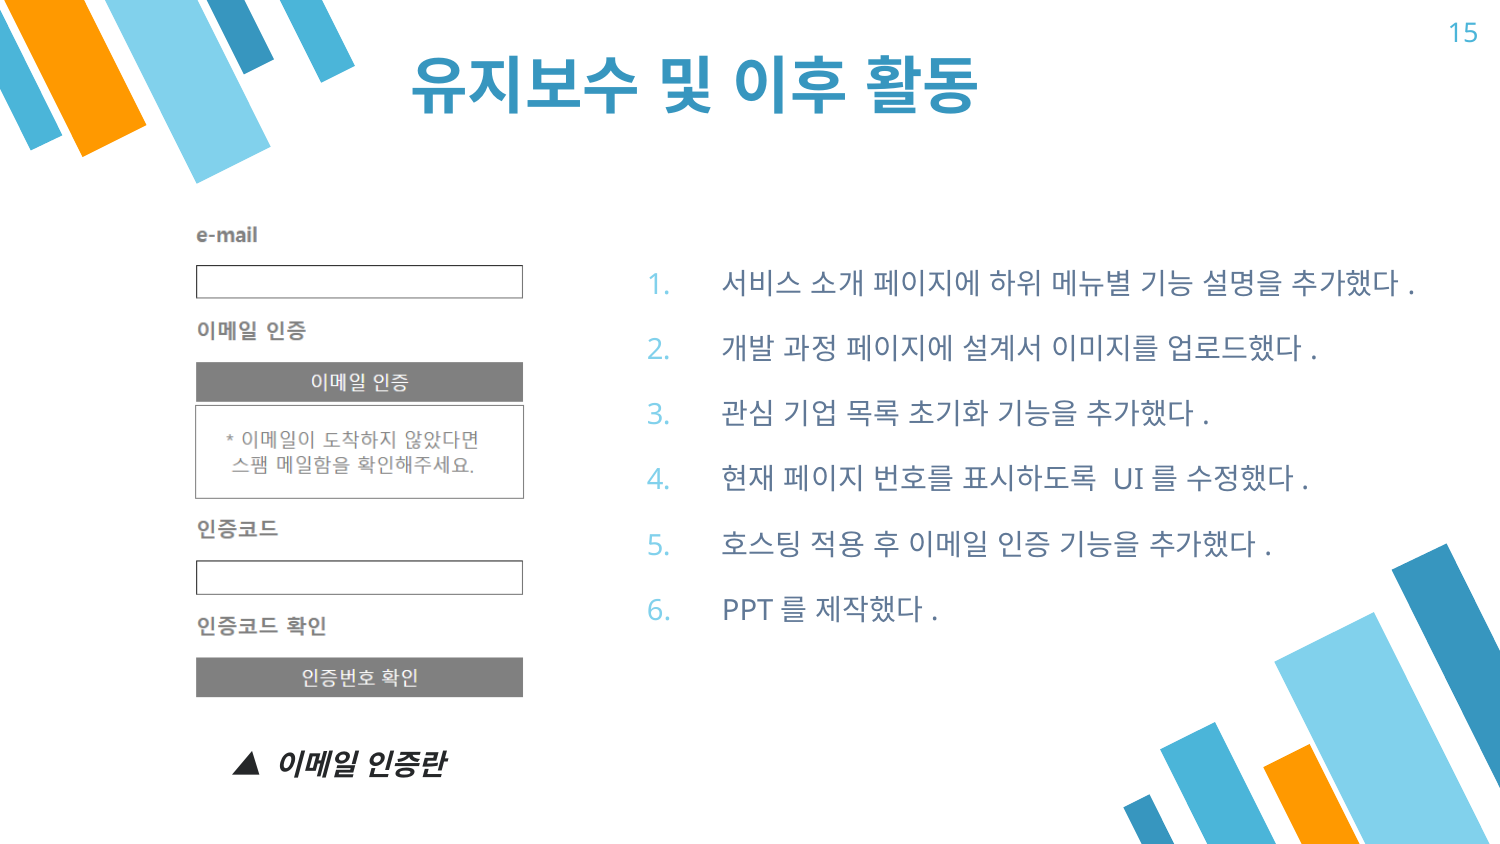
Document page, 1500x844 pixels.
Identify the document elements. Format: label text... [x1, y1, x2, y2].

text_box 서비스 소개 페이지에 하위 메뉴별 기능 설명을 추가했다. 개발 과정 페이지에 설계서 이미지를 업로드했다. 관심 기업 목록 초기화 기능을 추가했다. 현재 페이지 번호를 표시하도록 UI를 수정했다. 호스팅 적용 후 이메일 인증 기능을 추가했다. PPT를 제작했다. [631, 170, 1500, 820]
title 유지보수 및 이후 활동 [395, 24, 1341, 136]
text_box ▲ 이메일 인증란 [216, 739, 461, 789]
picture [168, 214, 546, 717]
slide_number 15 [1403, 0, 1494, 65]
